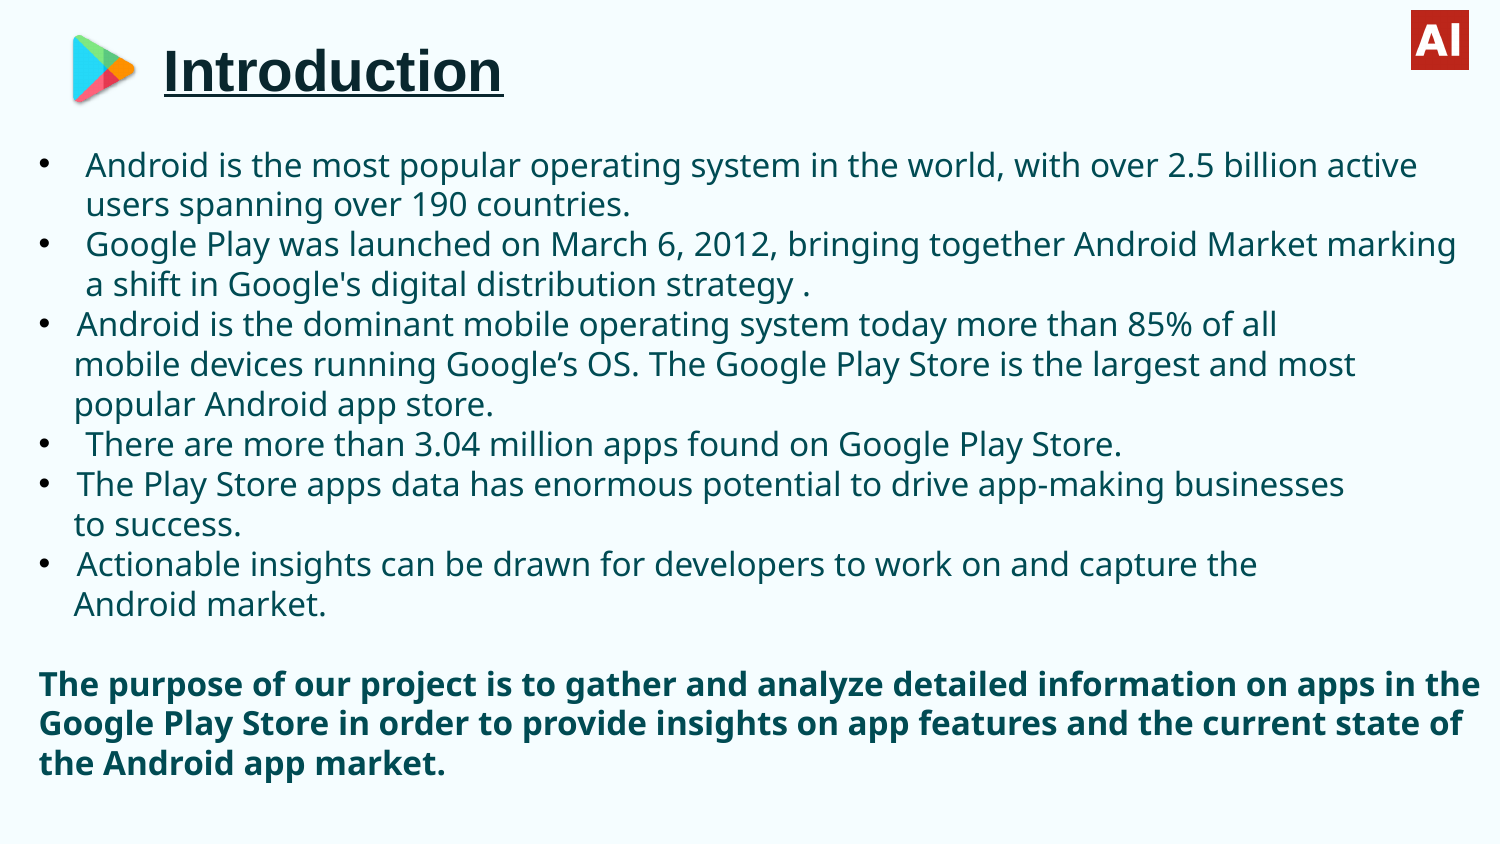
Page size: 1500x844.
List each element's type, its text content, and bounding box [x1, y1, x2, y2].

text_box Android is the most popular operating system in the world, with over 2.5 billion active users spanning over 190 countries. Google Play was launched on March 6, 2012, bringing together Android Market marking a shift in Google's digital distribution strategy . Android is the dominant mobile operating system today more than 85% of all mobile devices running Google’s OS. The Google Play Store is the largest and most popular Android app store. There are more than 3.04 million apps found on Google Play Store. The Play Store apps data has enormous potential to drive app-making businesses to success. Actionable insights can be drawn for developers to work on and capture the Android market. The purpose of our project is to gather and analyze detailed information on apps in the Google Play Store in order to provide insights on app features and the current state of the Android app market. [0, 136, 1500, 844]
picture [34, 135, 1458, 754]
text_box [63, 31, 144, 109]
picture [1411, 10, 1469, 70]
text_box Introduction [148, 25, 1174, 102]
